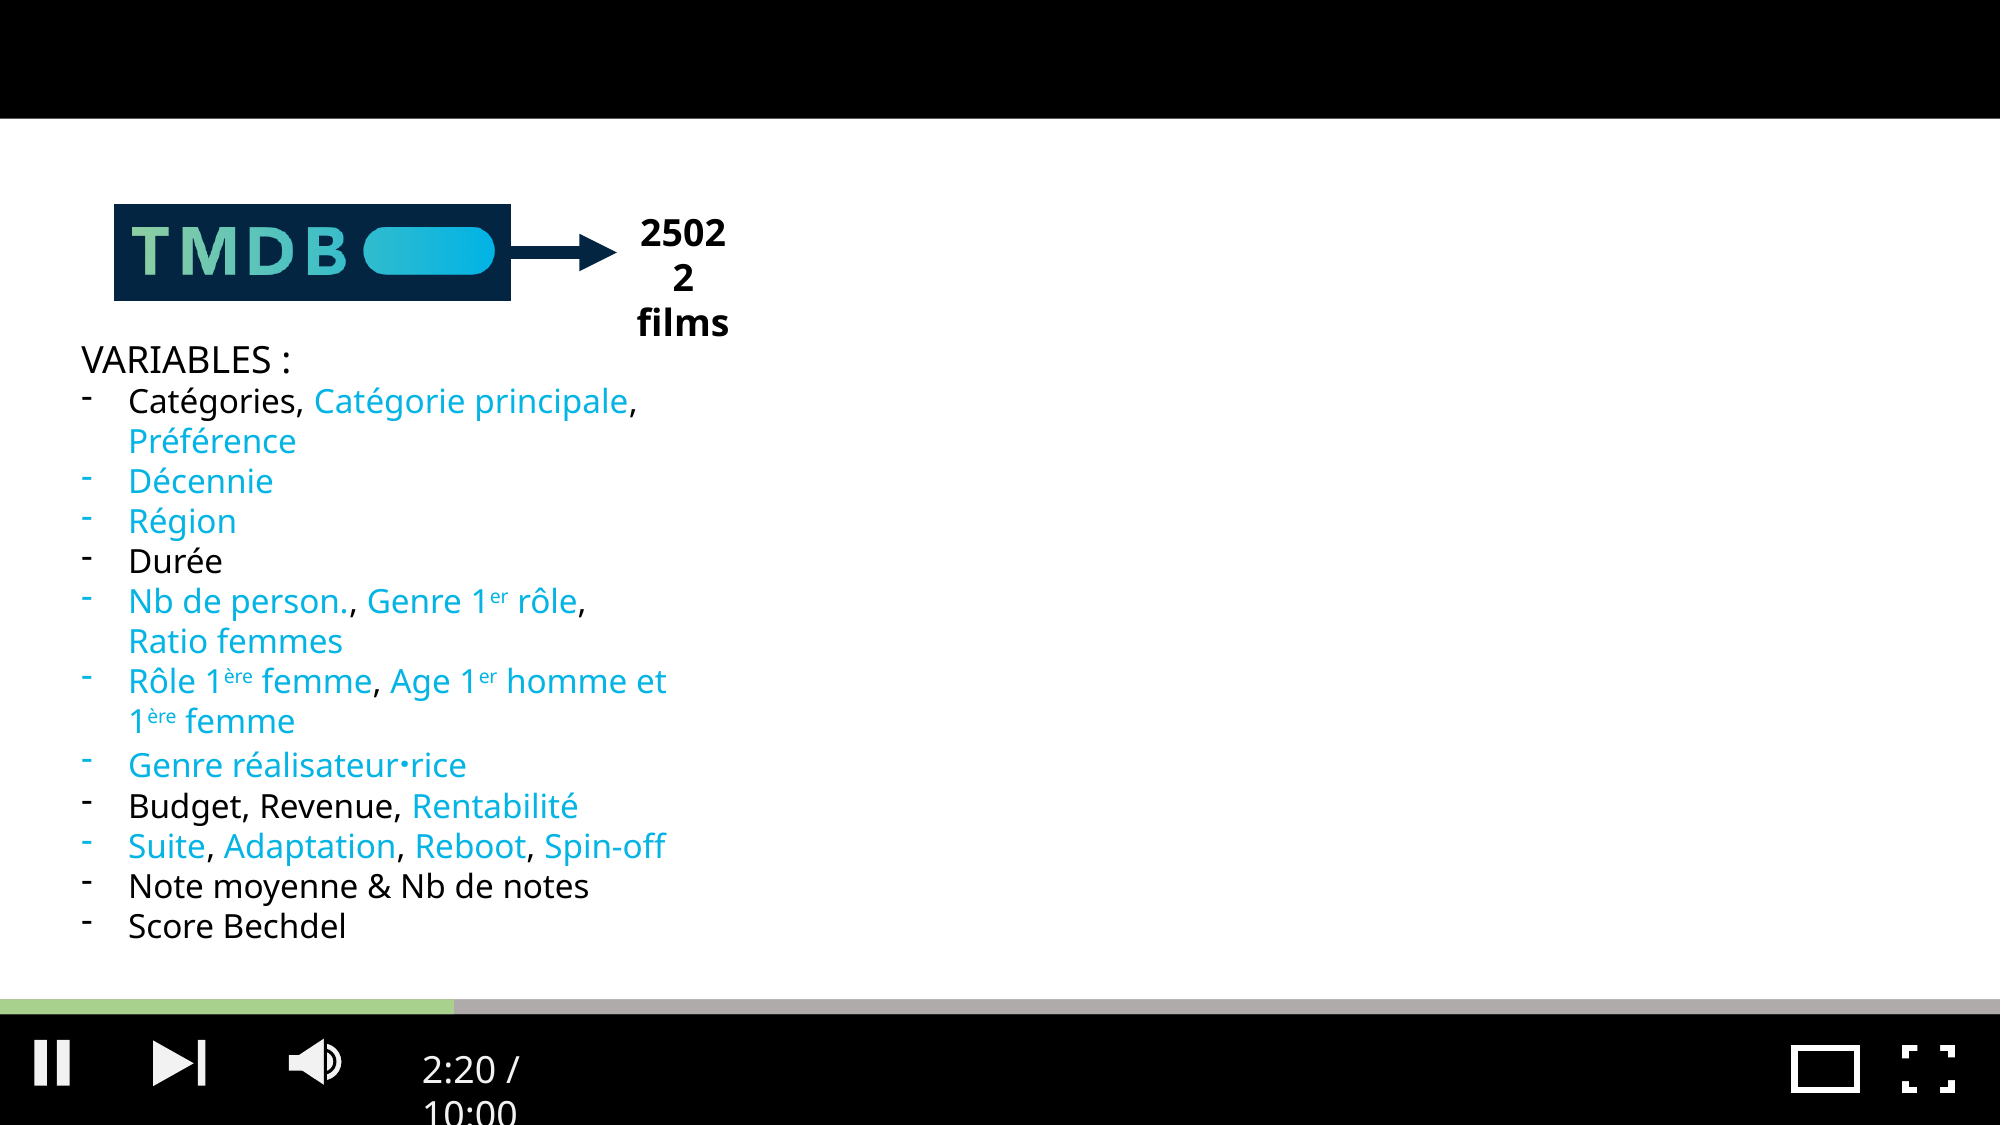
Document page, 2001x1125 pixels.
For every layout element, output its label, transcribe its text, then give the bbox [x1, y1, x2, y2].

text_box [0, 1015, 2000, 1125]
text_box [0, 0, 2000, 120]
text_box 2:20 / 10:00 [407, 1038, 600, 1125]
text_box 25022 films [620, 201, 746, 352]
text_box [0, 998, 455, 1015]
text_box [34, 1035, 344, 1091]
text_box VARIABLES : Catégories, Catégorie principale, Préférence Décennie Région Durée Nb de person., Genre 1er rôle, Ratio femmes Rôle 1ère femme, Age 1er homme et 1ère femme Genre réalisateur·rice Budget, Revenue, Rentabilité Suite, Adaptation, Reboot, Spin-off Note moyenne & Nb de notes Score Bechdel [66, 328, 690, 952]
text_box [1794, 1035, 1965, 1102]
picture [114, 204, 511, 301]
text_box [455, 998, 2000, 1015]
